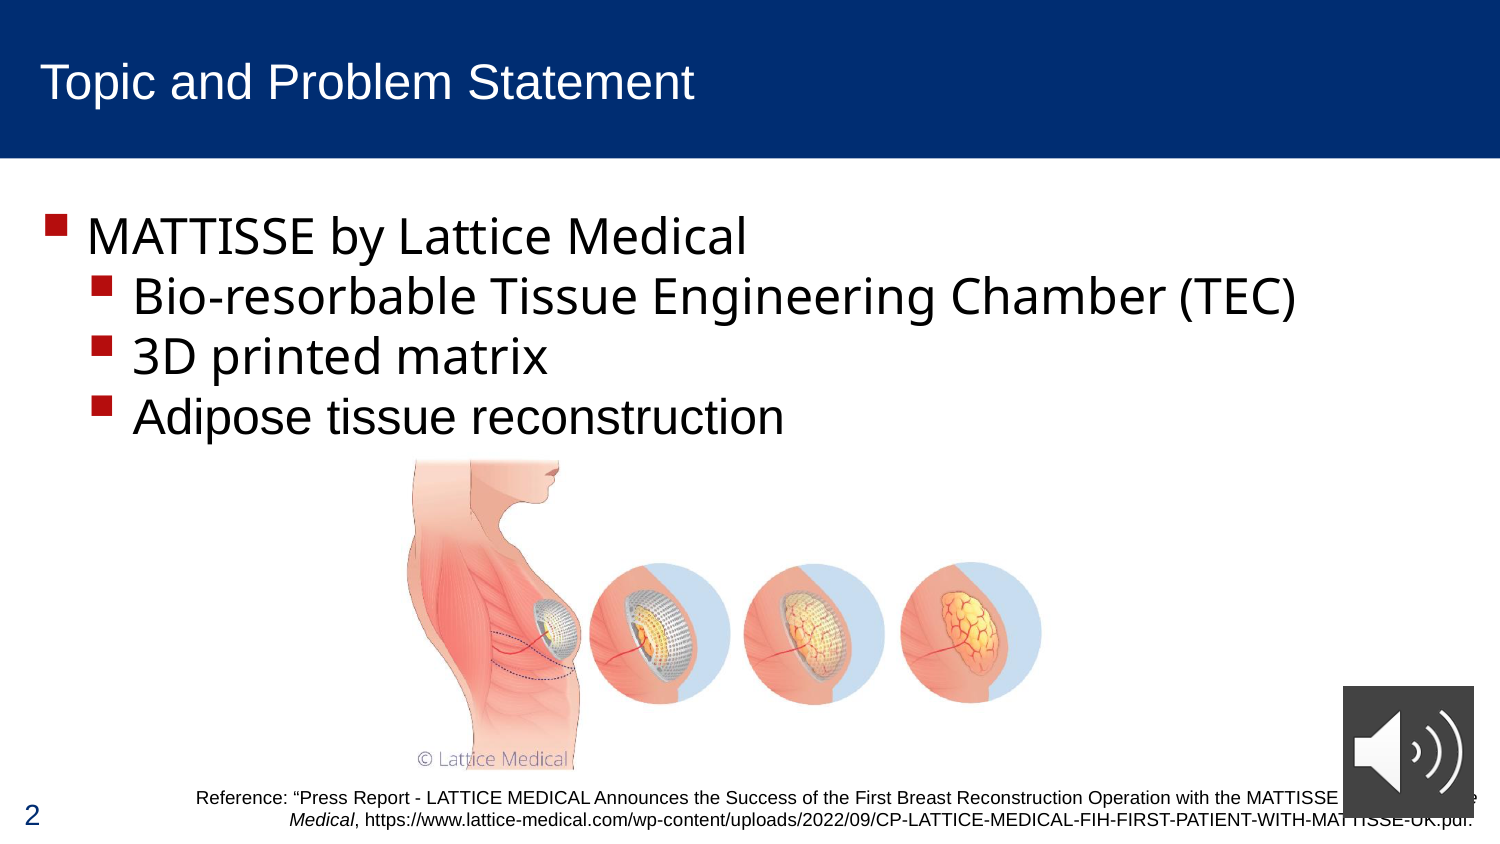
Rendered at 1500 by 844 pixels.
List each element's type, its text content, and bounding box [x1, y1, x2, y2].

list MATTISSE by Lattice Medical Bio-resorbable Tissue Engineering Chamber (TEC) 3D printed matrix Adipose tissue reconstruction [24, 196, 1478, 754]
picture [1341, 685, 1476, 819]
title Topic and Problem Statement [24, 8, 1478, 150]
list Reference: “Press Report - LATTICE MEDICAL Announces the Success of the First Breast Reconstruction Operation with the MATTISSE Implant.” Lattice Medical, https://www.lattice-medical.com/wp-content/uploads/2022/09/CP-LATTICE-MEDICAL-FIH-FIRST-PATIENT-WITH-MATTISSE-UK.pdf. [143, 784, 1478, 831]
picture [382, 451, 1118, 785]
